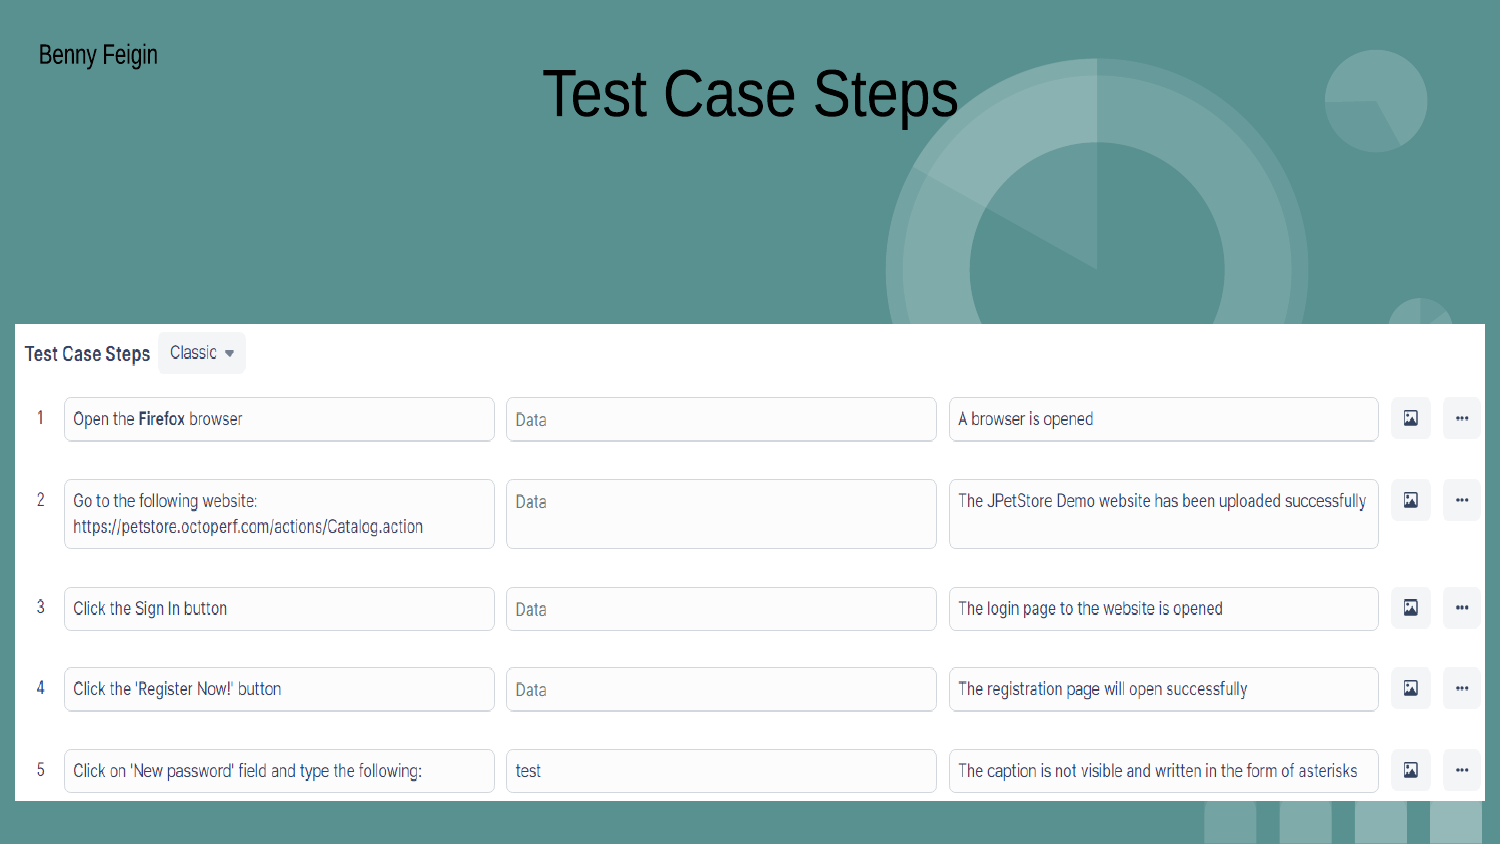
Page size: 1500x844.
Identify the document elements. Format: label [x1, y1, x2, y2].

text_box [148, 48, 157, 64]
text_box [131, 48, 141, 70]
picture [15, 324, 1485, 801]
text_box [65, 48, 74, 64]
